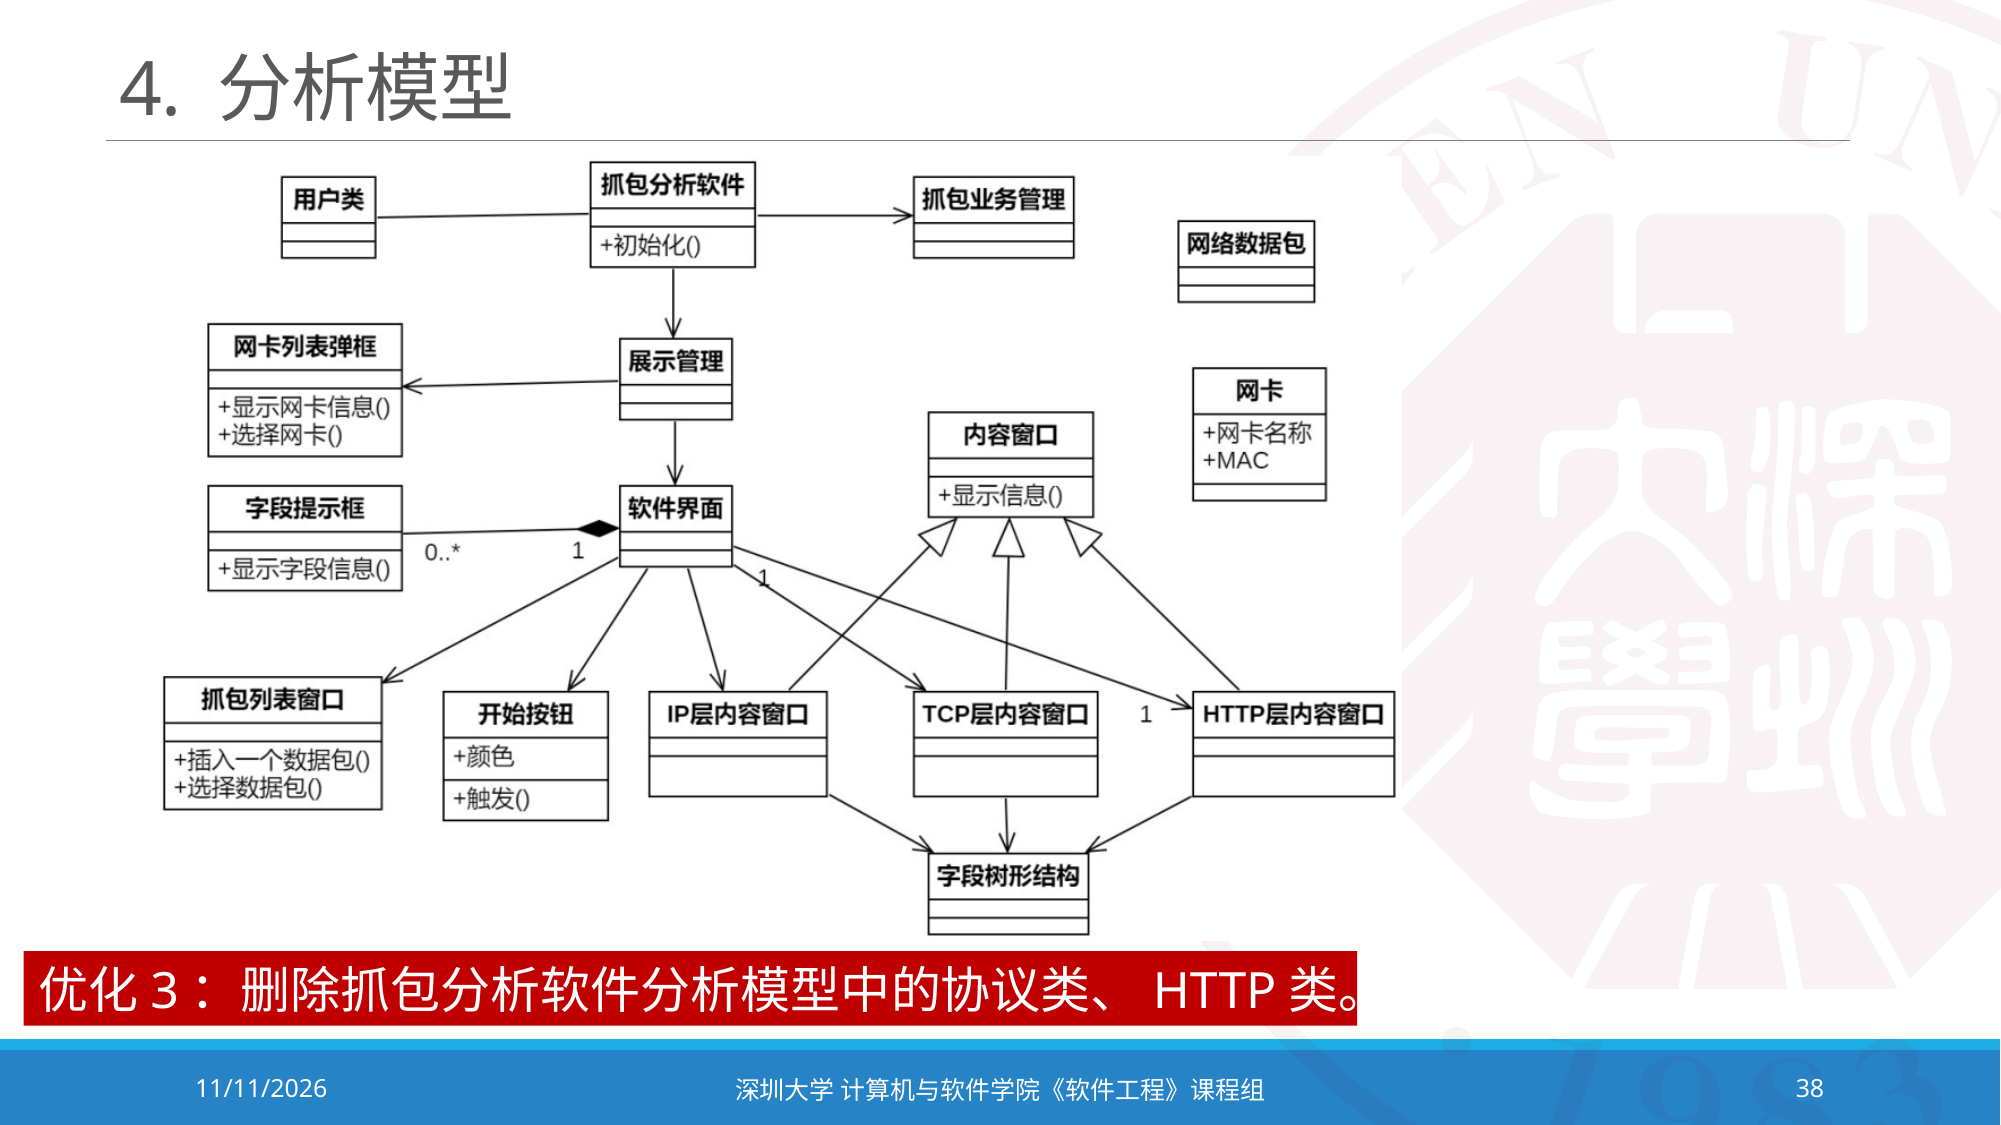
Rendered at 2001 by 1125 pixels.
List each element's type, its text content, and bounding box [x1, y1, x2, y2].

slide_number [180, 1059, 586, 1120]
slide_number 38 [1624, 1059, 1840, 1120]
text_box 优化3：删除抓包分析软件分析模型中的协议类、HTTP类。 [23, 951, 1358, 1026]
footer 深圳大学 计算机与软件学院《软件工程》课程组 [604, 1059, 1396, 1120]
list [158, 155, 1403, 941]
title 4. 分析模型 [104, 0, 1856, 139]
